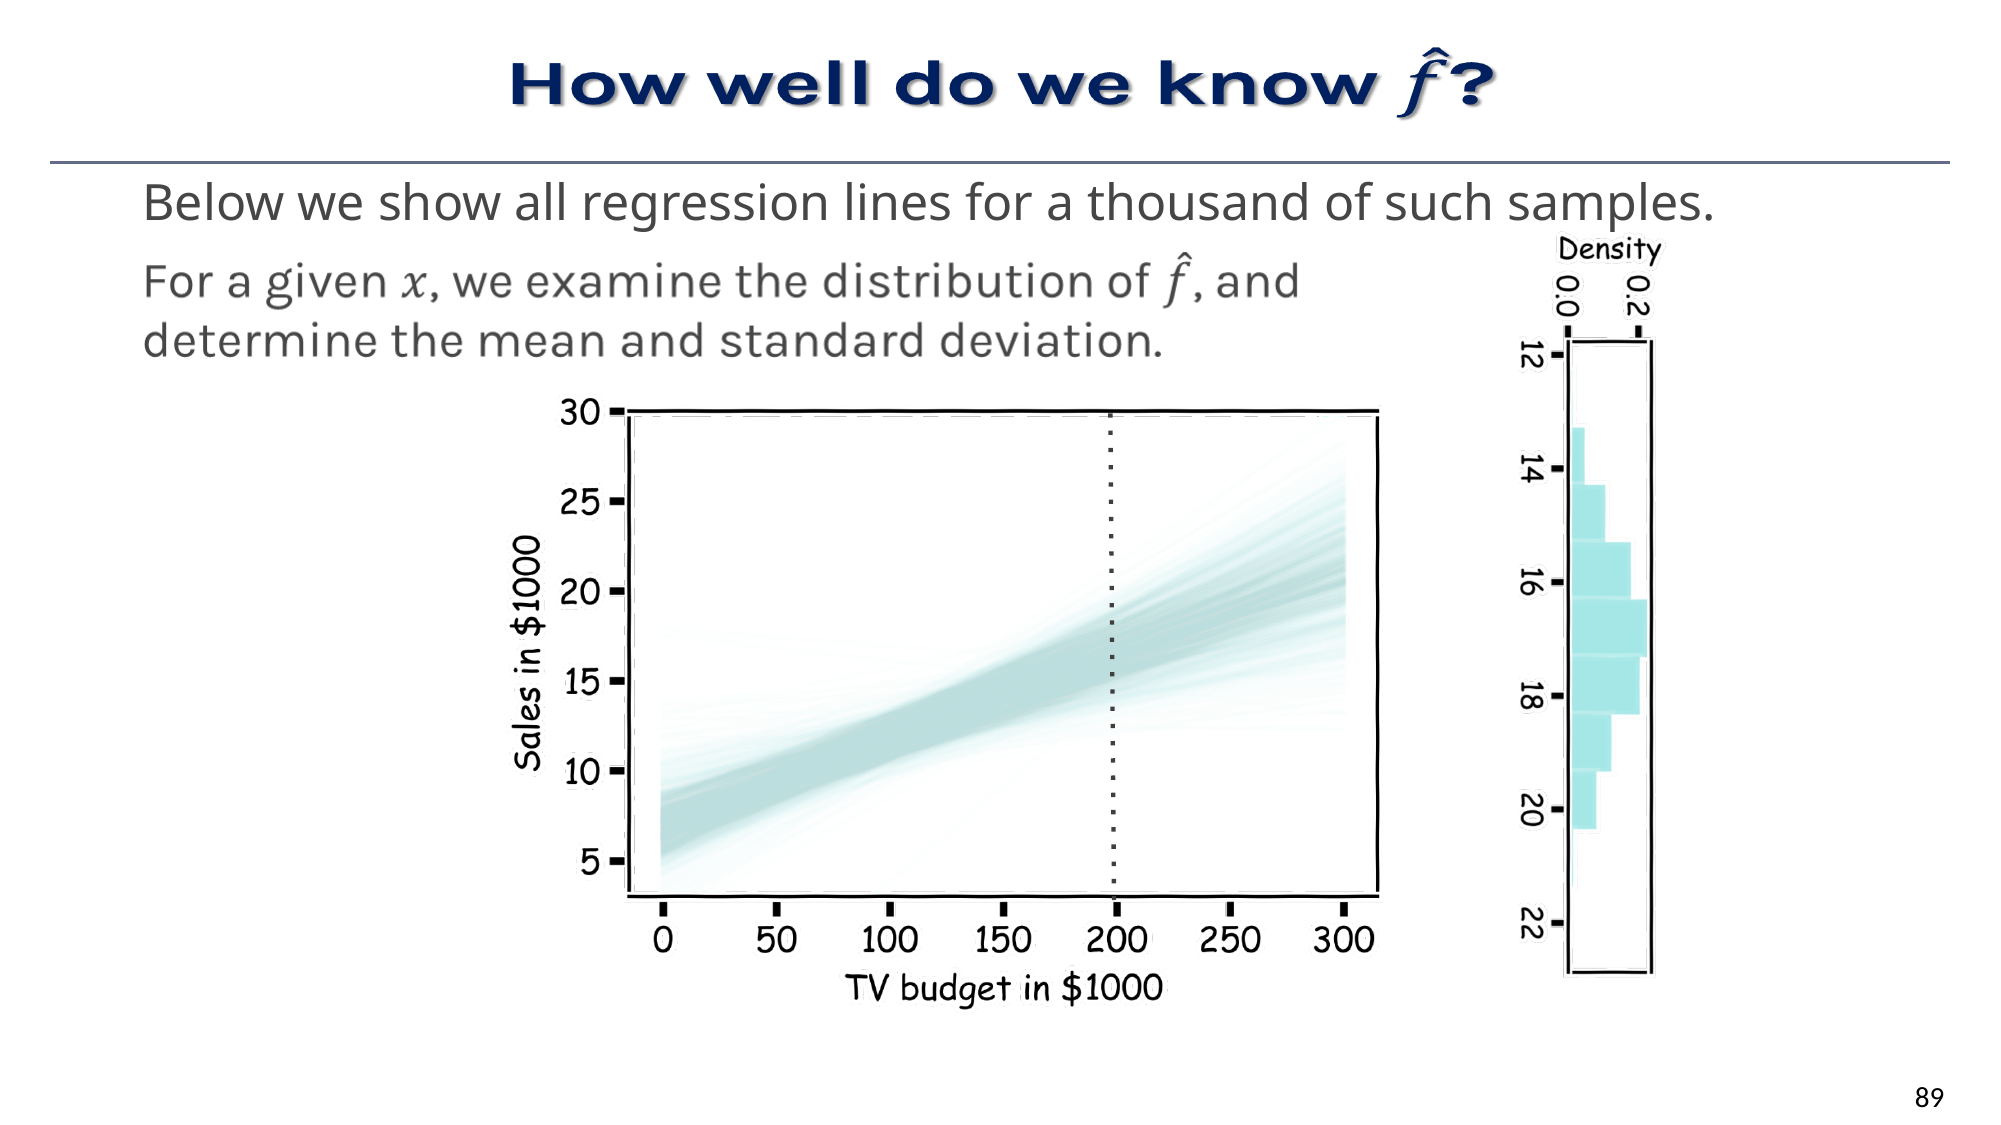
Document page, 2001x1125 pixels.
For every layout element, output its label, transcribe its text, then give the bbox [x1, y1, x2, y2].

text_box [1110, 413, 1115, 901]
slide_number 89 [1899, 1071, 2000, 1125]
picture [414, 294, 2000, 1061]
text_box Below we show all regression lines for a thousand of such samples. [127, 162, 1821, 294]
title [99, 24, 1900, 163]
text_box [127, 238, 1519, 370]
